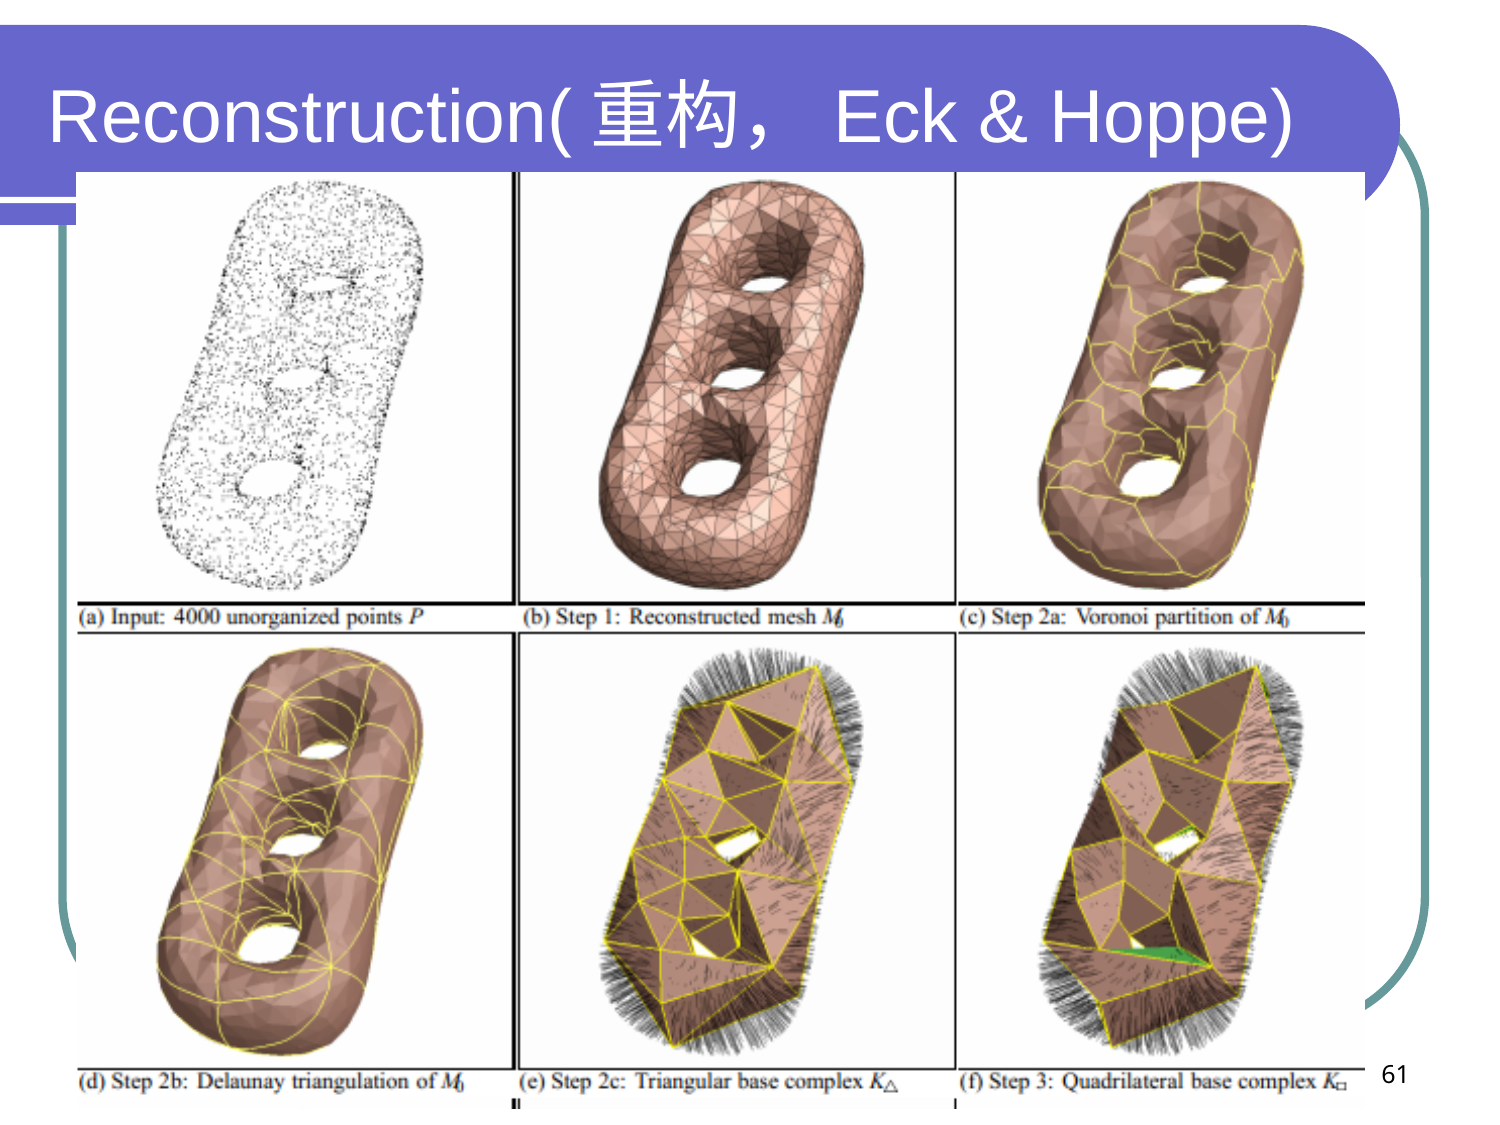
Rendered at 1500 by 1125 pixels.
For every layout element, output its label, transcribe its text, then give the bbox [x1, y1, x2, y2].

title Reconstruction(重构，Eck & Hoppe) [31, 37, 1348, 188]
picture [76, 172, 1365, 1110]
slide_number 61 [1369, 1024, 1426, 1101]
